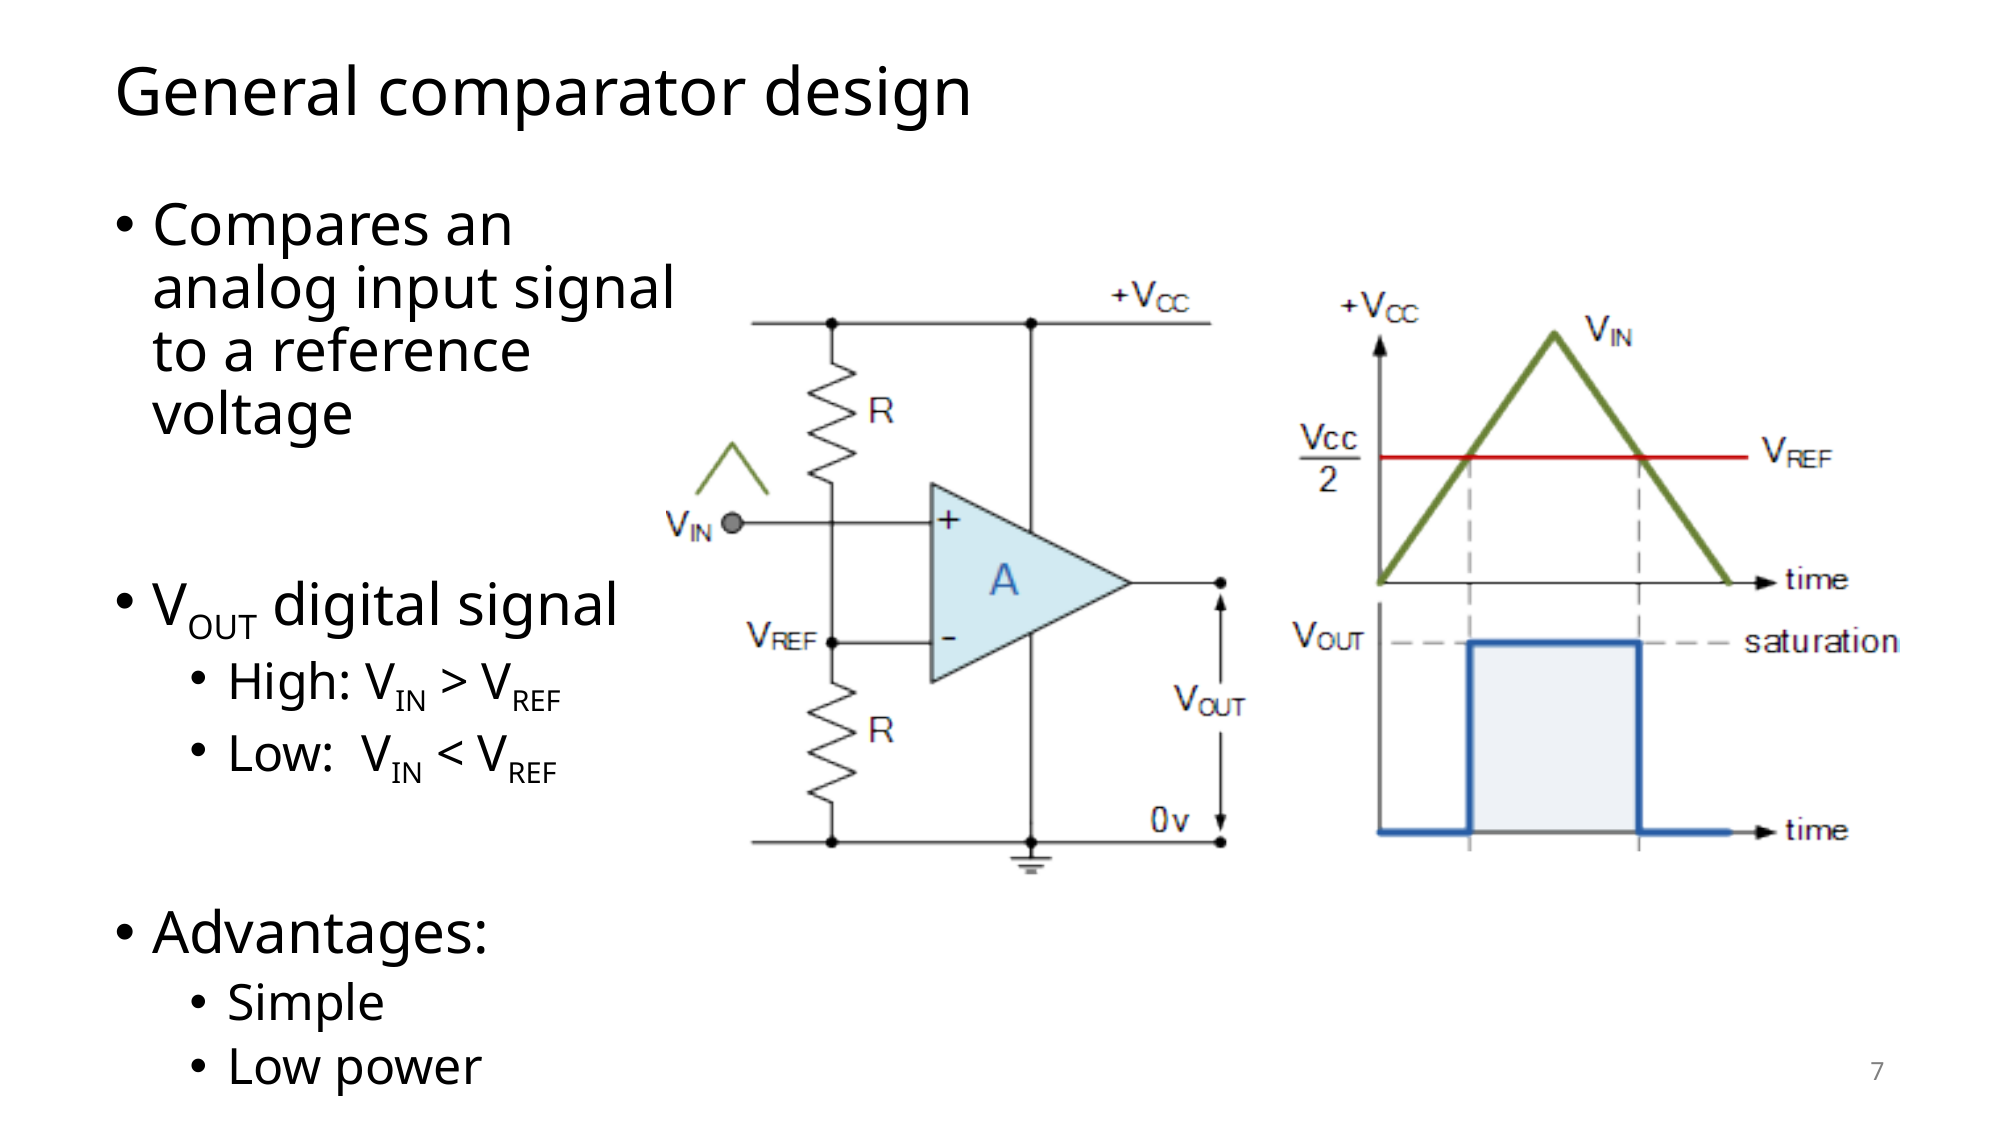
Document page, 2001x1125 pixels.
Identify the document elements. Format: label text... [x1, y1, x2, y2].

slide_number 7 [1749, 1042, 1900, 1103]
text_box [666, 271, 1900, 921]
title General comparator design [99, 37, 1900, 150]
list Compares an analog input signal to a reference voltage VOUT digital signal High: VIN > VREF Low: VIN < VREF Advantages: Simple Low power [99, 187, 732, 1013]
